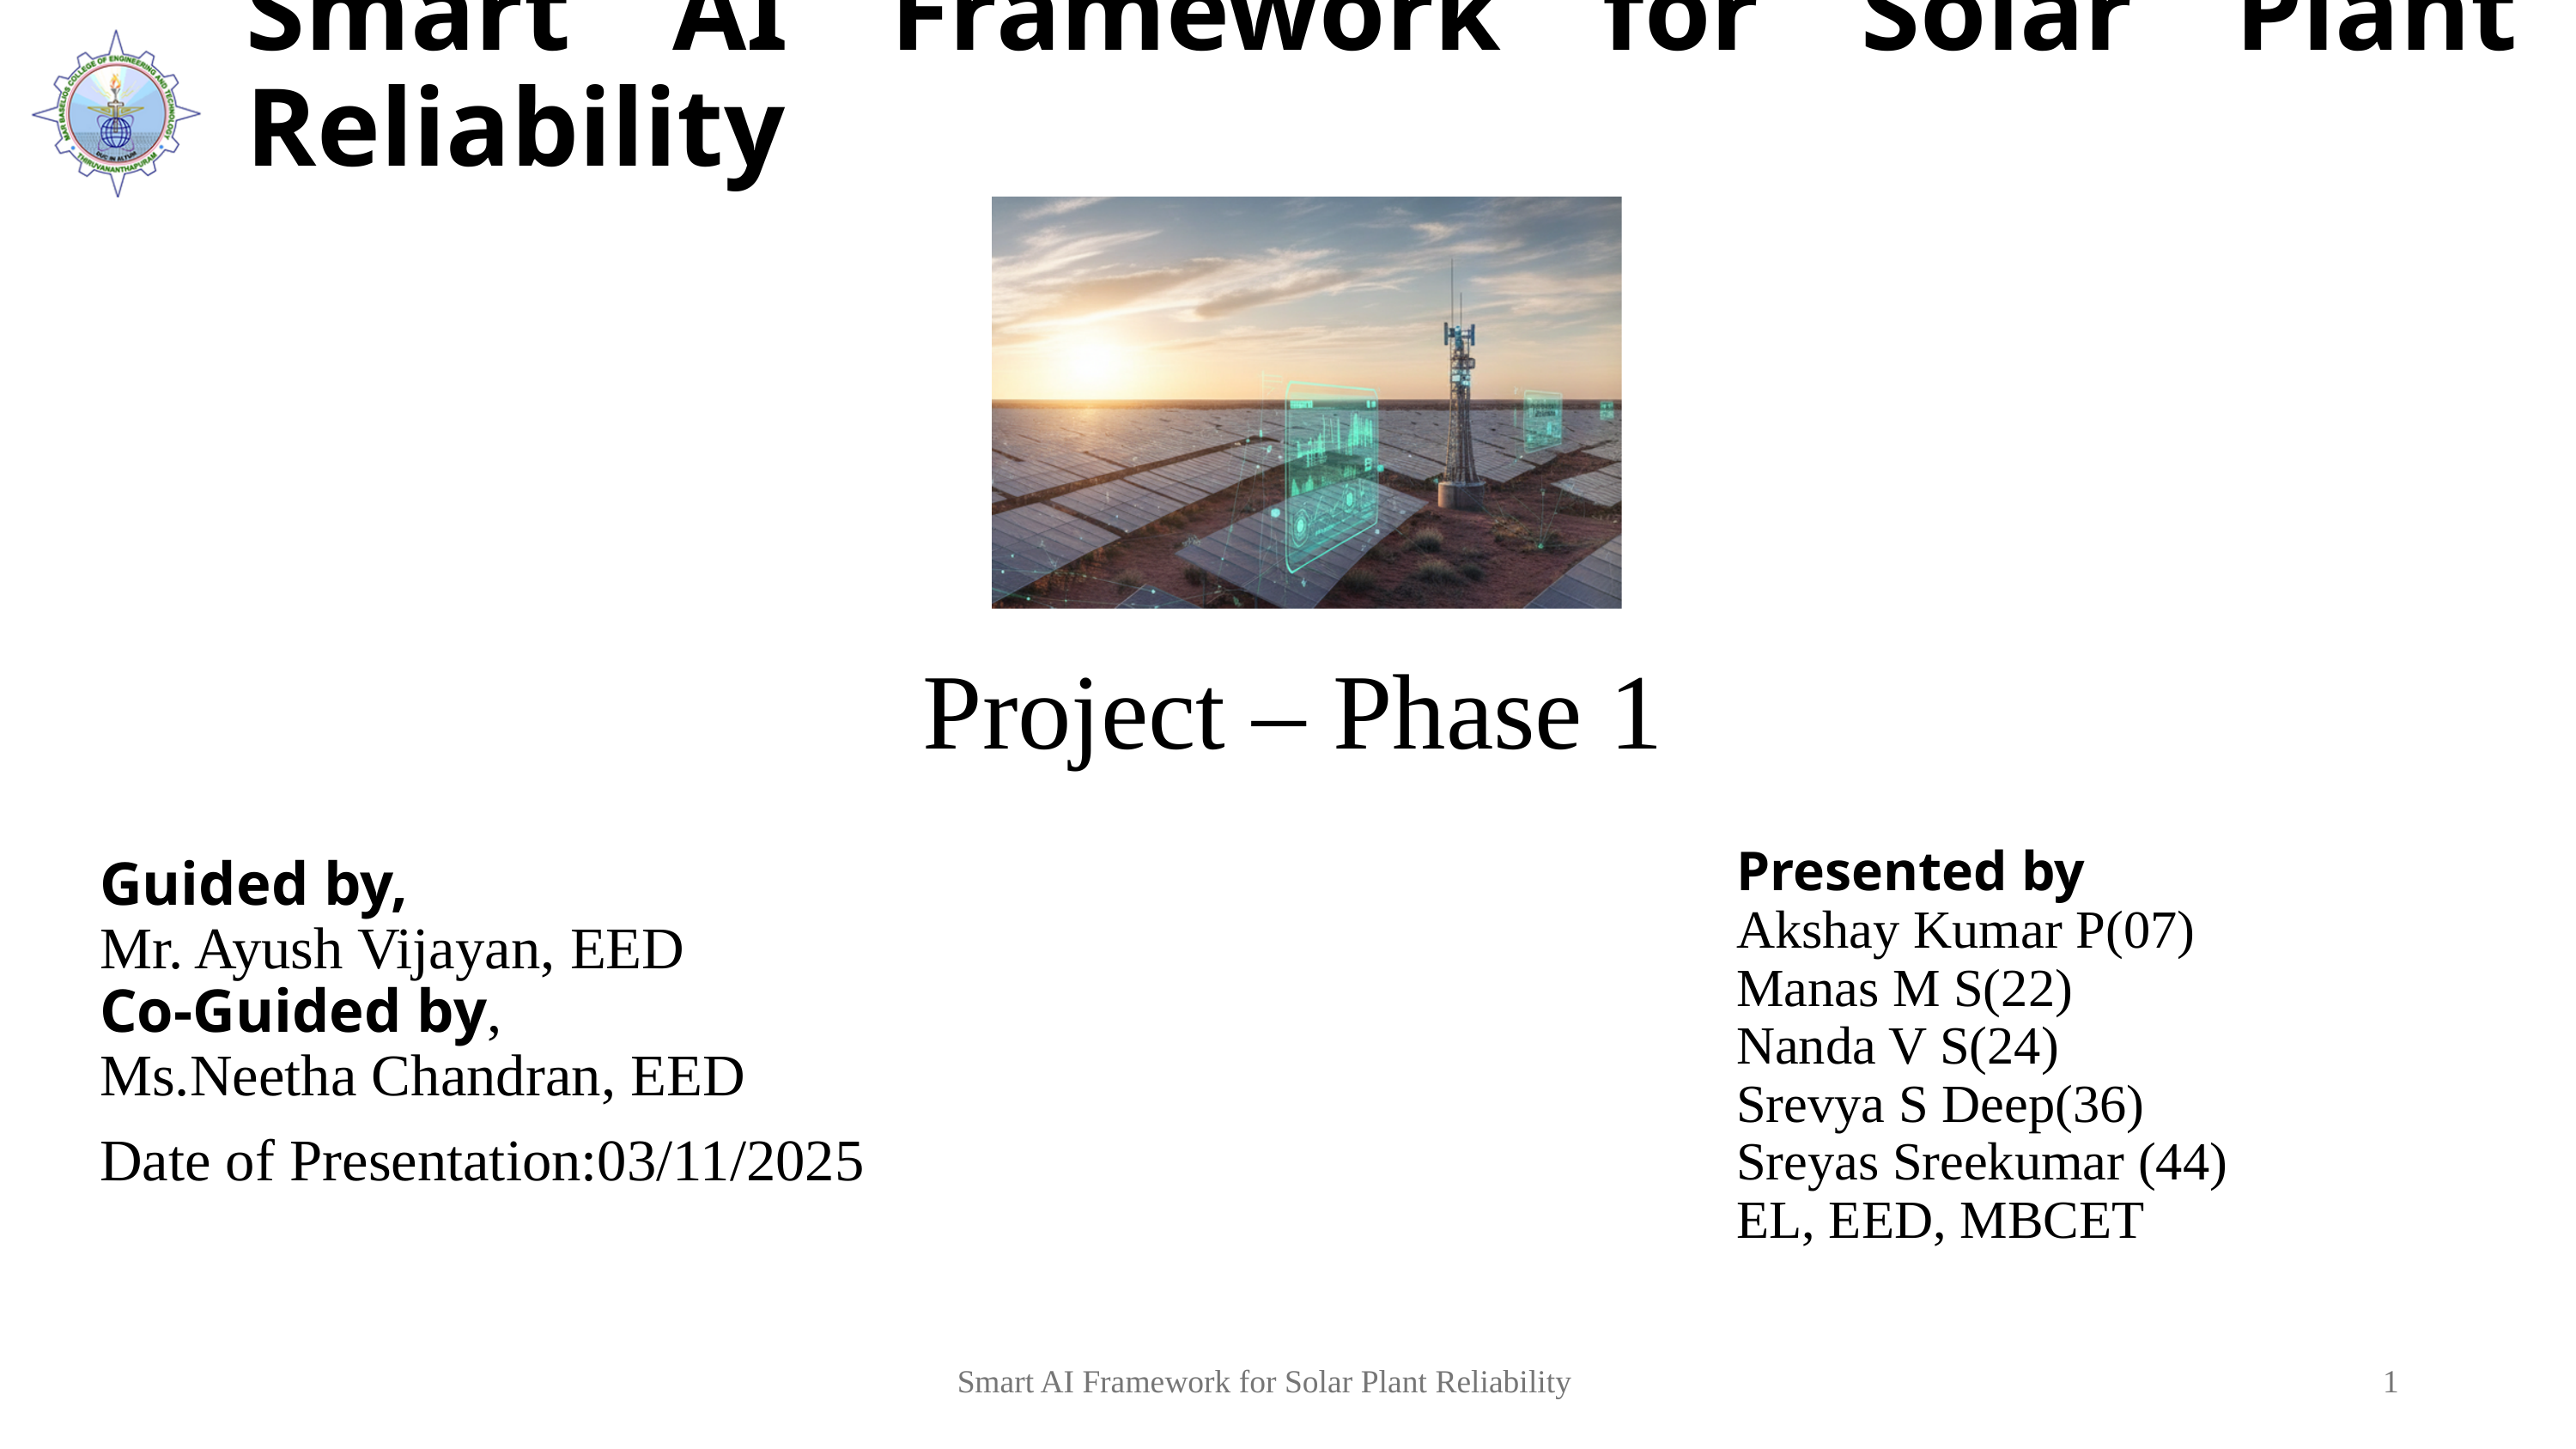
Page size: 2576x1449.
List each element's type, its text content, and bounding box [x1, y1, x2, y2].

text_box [12, 18, 209, 197]
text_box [991, 196, 1622, 609]
text_box Guided by, Mr. Ayush Vijayan, EED Co-Guided by, Ms.Neetha Chandran, EED Date of Presentation:03/11/2025 [100, 852, 979, 1257]
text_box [340, 625, 2273, 771]
text_box Presented by Akshay Kumar P(07) Manas M S(22) Nanda V S(24) Srevya S Deep(36) Sreyas Sreekumar (44) EL, EED, MBCET [1736, 843, 2576, 1249]
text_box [1819, 1342, 2399, 1421]
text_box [337, 1342, 1818, 1421]
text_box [246, 26, 2519, 189]
